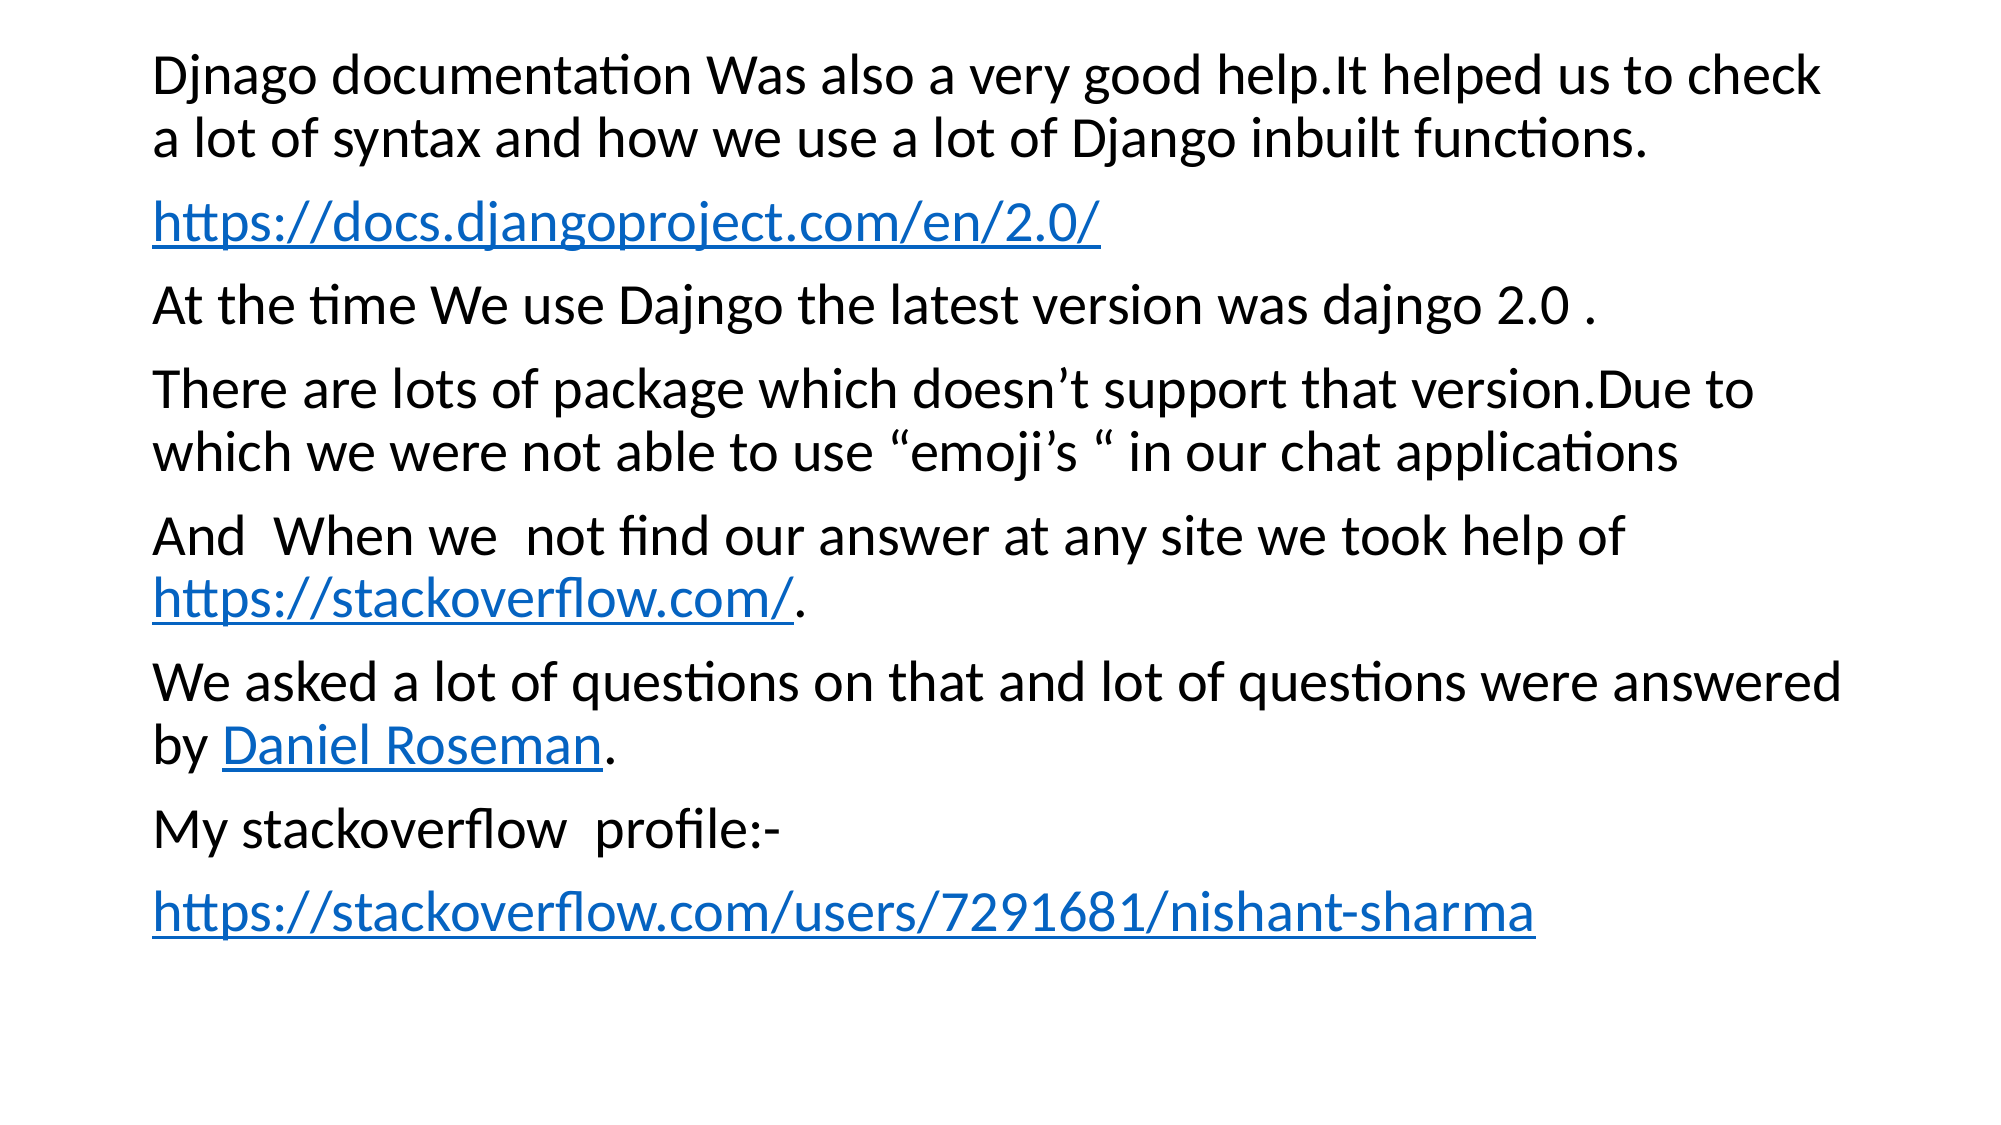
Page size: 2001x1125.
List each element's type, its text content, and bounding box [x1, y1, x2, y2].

list Djnago documentation Was also a very good help.It helped us to check a lot of syntax and how we use a lot of Django inbuilt functions. https://docs.djangoproject.com/en/2.0/ At the time We use Dajngo the latest version was dajngo 2.0 . There are lots of package which doesn’t support that version.Due to which we were not able to use “emoji’s “ in our chat applications And When we not find our answer at any site we took help of https://stackoverflow.com/. We asked a lot of questions on that and lot of questions were answered by Daniel Roseman. My stackoverflow profile:- https://stackoverflow.com/users/7291681/nishant-sharma [137, 36, 1863, 1125]
